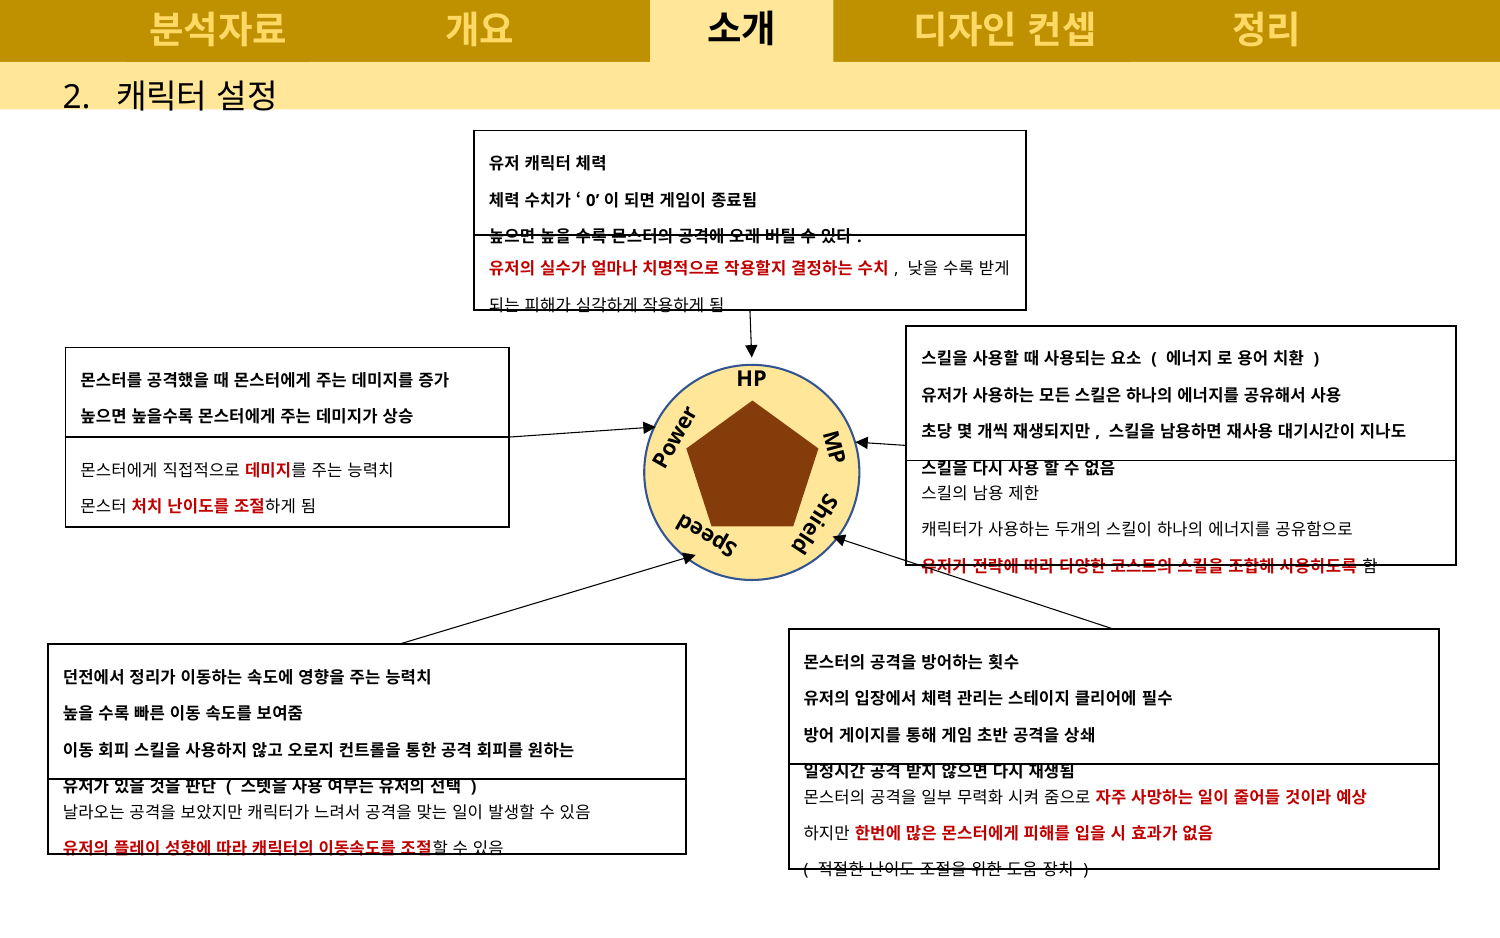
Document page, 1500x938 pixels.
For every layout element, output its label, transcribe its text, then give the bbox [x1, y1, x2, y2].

list 2. 캐릭터 설정 [47, 62, 1456, 110]
table_header 몬스터를 공격했을 때 몬스터에게 주는 데미지를 증가 높으면 높을수록 몬스터에게 주는 데미지가 상승 [66, 348, 508, 436]
table_header 유저 캐릭터 체력 체력 수치가 ‘0’이 되면 게임이 종료됨 높으면 높을 수록 몬스터의 공격에 오래 버틸 수 있다. [475, 131, 1025, 234]
table_cell 몬스터의 공격을 일부 무력화 시켜 줌으로 자주 사망하는 일이 줄어들 것이라 예상 하지만 한번에 많은 몬스터에게 피해를 입을 시 효과가 없음 ( 적절한 난이도 조절을 위한 도움 장치 ) [790, 765, 1438, 868]
table_header 스킬을 사용할 때 사용되는 요소 ( 에너지 로 용어 치환 ) 유저가 사용하는 모든 스킬은 하나의 에너지를 공유해서 사용 초당 몇 개씩 재생되지만, 스킬을 남용하면 재사용 대기시간이 지나도 스킬을 다시 사용 할 수 없음 [907, 327, 1455, 460]
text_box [832, 536, 1114, 630]
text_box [644, 357, 860, 580]
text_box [399, 554, 696, 645]
table_header 몬스터의 공격을 방어하는 횟수 유저의 입장에서 체력 관리는 스테이지 클리어에 필수 방어 게이지를 통해 게임 초반 공격을 상쇄 일정시간 공격 받지 않으면 다시 재생됨 [790, 630, 1438, 763]
table_header 던전에서 정리가 이동하는 속도에 영향을 주는 능력치 높을 수록 빠른 이동 속도를 보여줌 이동 회피 스킬을 사용하지 않고 오로지 컨트롤을 통한 공격 회피를 원하는 유저가 있을 것을 판단 ( 스텟을 사용 여부는 유저의 선택 ) [49, 645, 685, 778]
list 소개 [650, 0, 834, 62]
table_cell 몬스터에게 직접적으로 데미지를 주는 능력치 몬스터 처치 난이도를 조절하게 됨 [66, 438, 508, 526]
text_box 디자인 컨셉 [879, 0, 1131, 62]
list 개요 [388, 0, 572, 62]
title 분석자료 [126, 0, 310, 62]
table_cell 날라오는 공격을 보았지만 캐릭터가 느려서 공격을 맞는 일이 발생할 수 있음 유저의 플레이 성향에 따라 캐릭터의 이동속도를 조절할 수 있음 [49, 780, 685, 853]
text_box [509, 426, 656, 438]
table_cell 유저의 실수가 얼마나 치명적으로 작용할지 결정하는 수치, 낮을 수록 받게 되는 피해가 심각하게 작용하게 됨 [475, 236, 1025, 309]
table_cell 스킬의 남용 제한 캐릭터가 사용하는 두개의 스킬이 하나의 에너지를 공유함으로 유저가 전략에 따라 다양한 코스트의 스킬을 조합해 사용하도록 함 [907, 461, 1455, 564]
list 정리 [1175, 0, 1359, 62]
